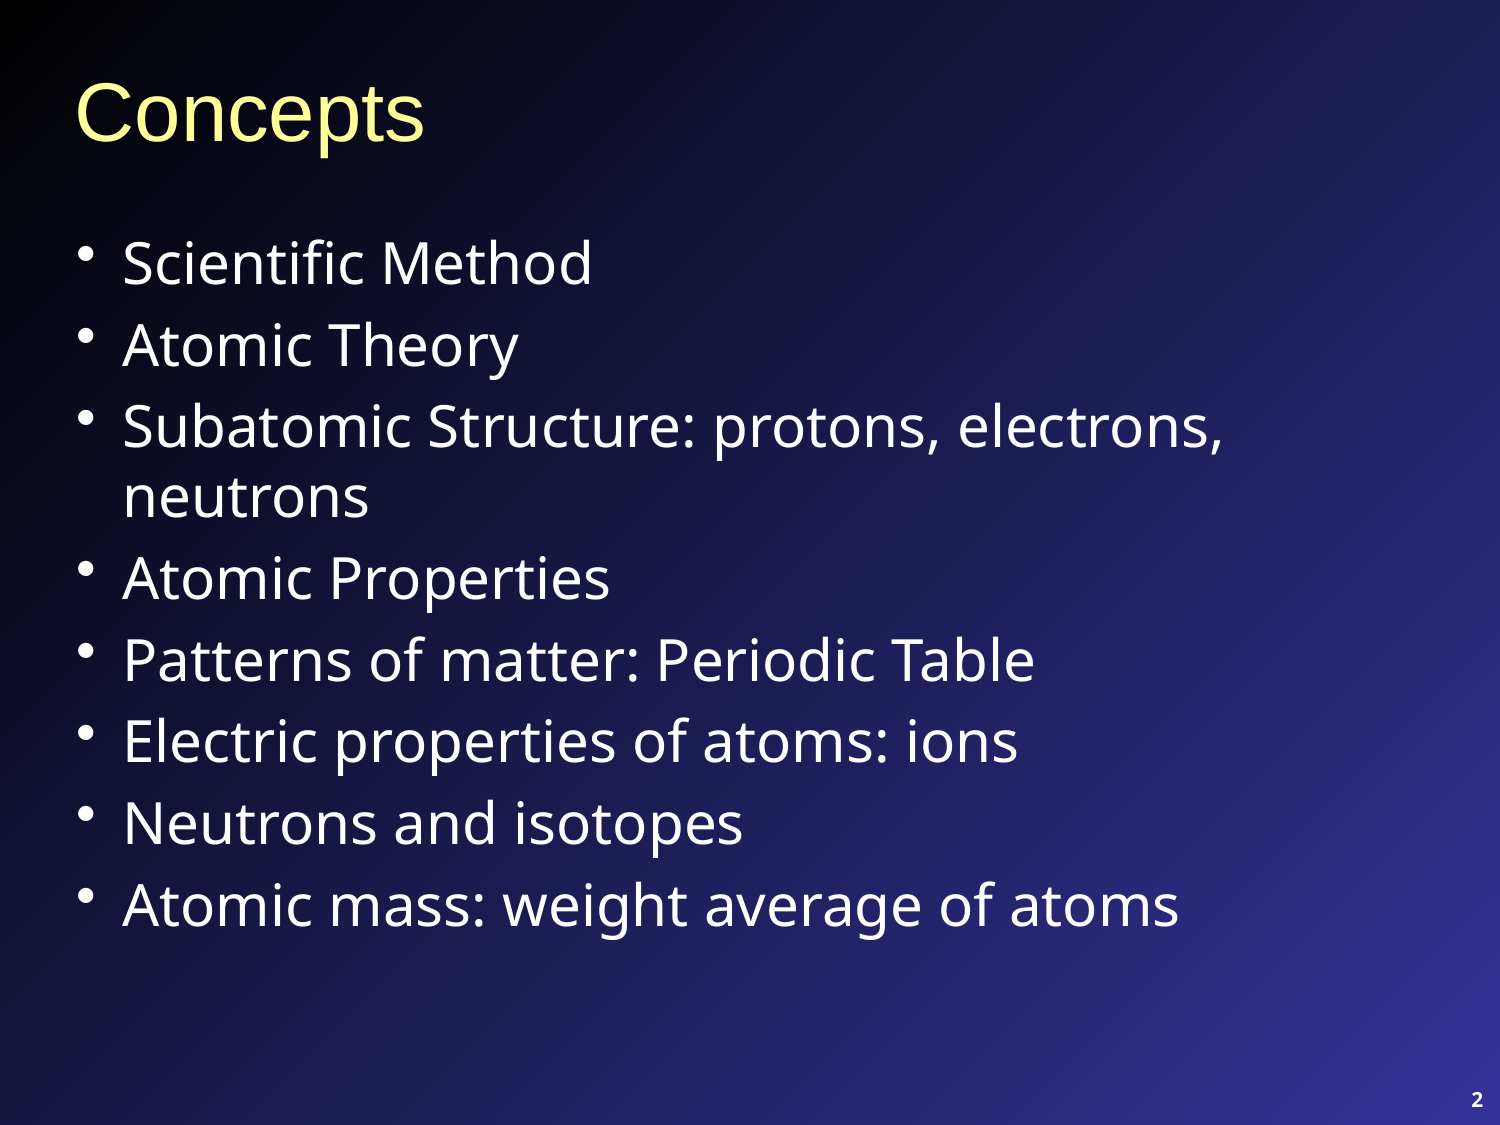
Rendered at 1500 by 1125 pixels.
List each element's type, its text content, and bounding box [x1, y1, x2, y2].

title Concepts [59, 49, 1442, 167]
slide_number 2 [1438, 1074, 1499, 1125]
list Scientific Method Atomic Theory Subatomic Structure: protons, electrons, neutrons Atomic Properties Patterns of matter: Periodic Table Electric properties of atoms: ions Neutrons and isotopes Atomic mass: weight average of atoms [60, 218, 1438, 1075]
